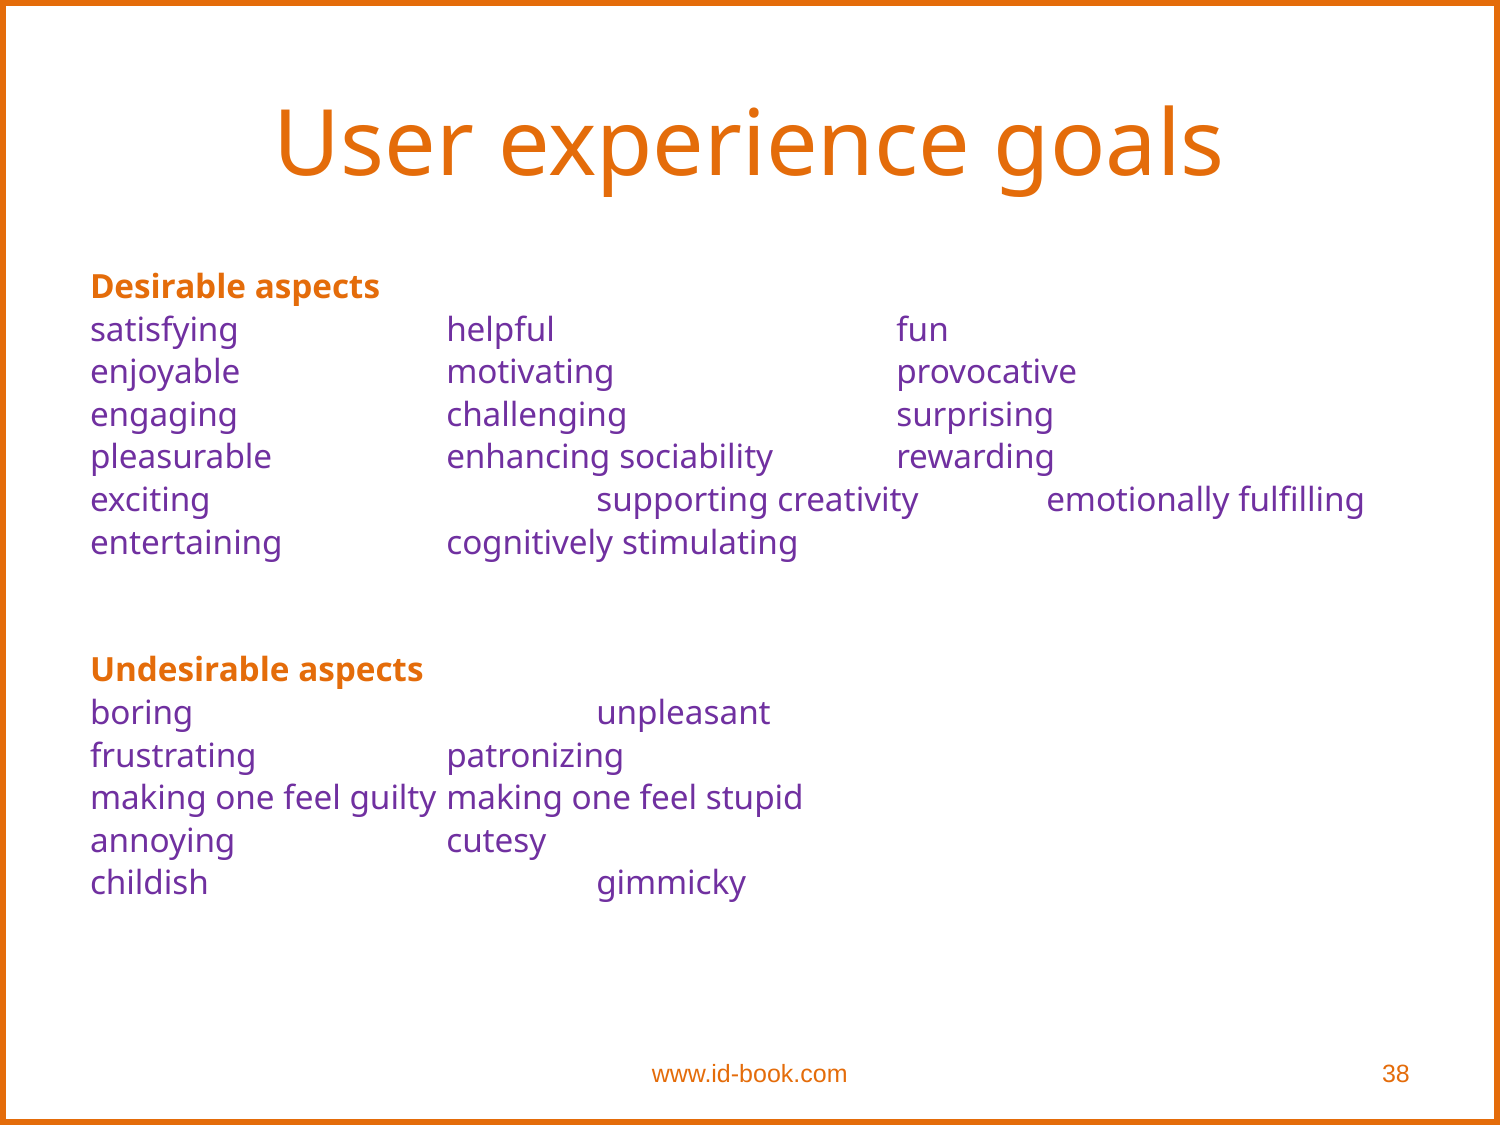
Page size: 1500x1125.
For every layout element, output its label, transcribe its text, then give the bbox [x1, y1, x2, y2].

list Desirable aspects satisfying helpful fun enjoyable motivating provocative engaging challenging surprising pleasurable enhancing sociability rewarding exciting supporting creativity emotionally fulfilling entertaining cognitively stimulating Undesirable aspects boring unpleasant frustrating patronizing making one feel guilty making one feel stupid annoying cutesy childish gimmicky [75, 262, 1425, 1005]
title User experience goals [75, 45, 1425, 233]
footer www.id-book.com [512, 1042, 988, 1103]
slide_number 38 [1074, 1042, 1425, 1103]
